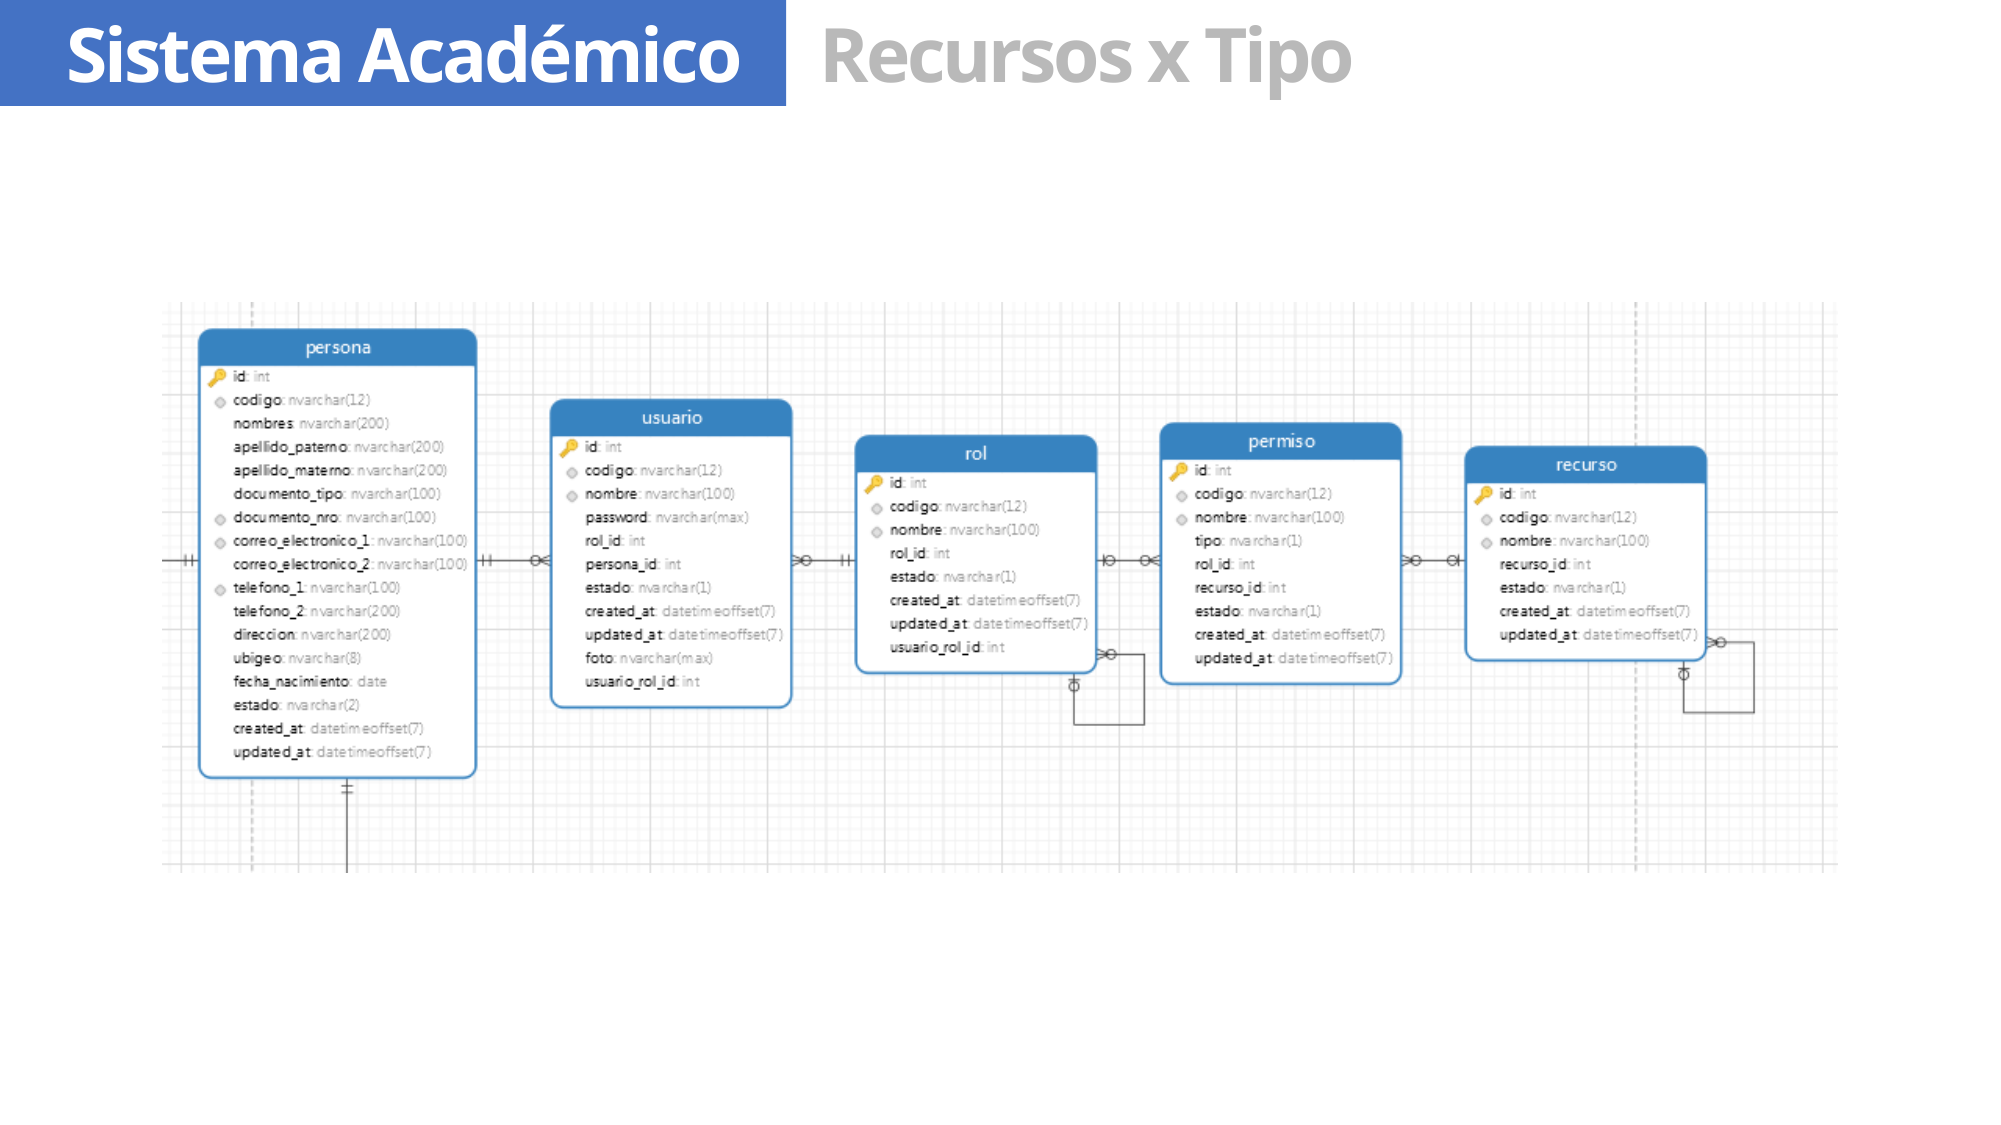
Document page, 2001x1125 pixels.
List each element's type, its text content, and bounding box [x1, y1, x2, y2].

text_box [0, 0, 787, 107]
picture [162, 302, 1838, 873]
text_box Recursos x Tipo [805, 0, 1525, 105]
text_box Sistema Académico [52, 0, 772, 105]
